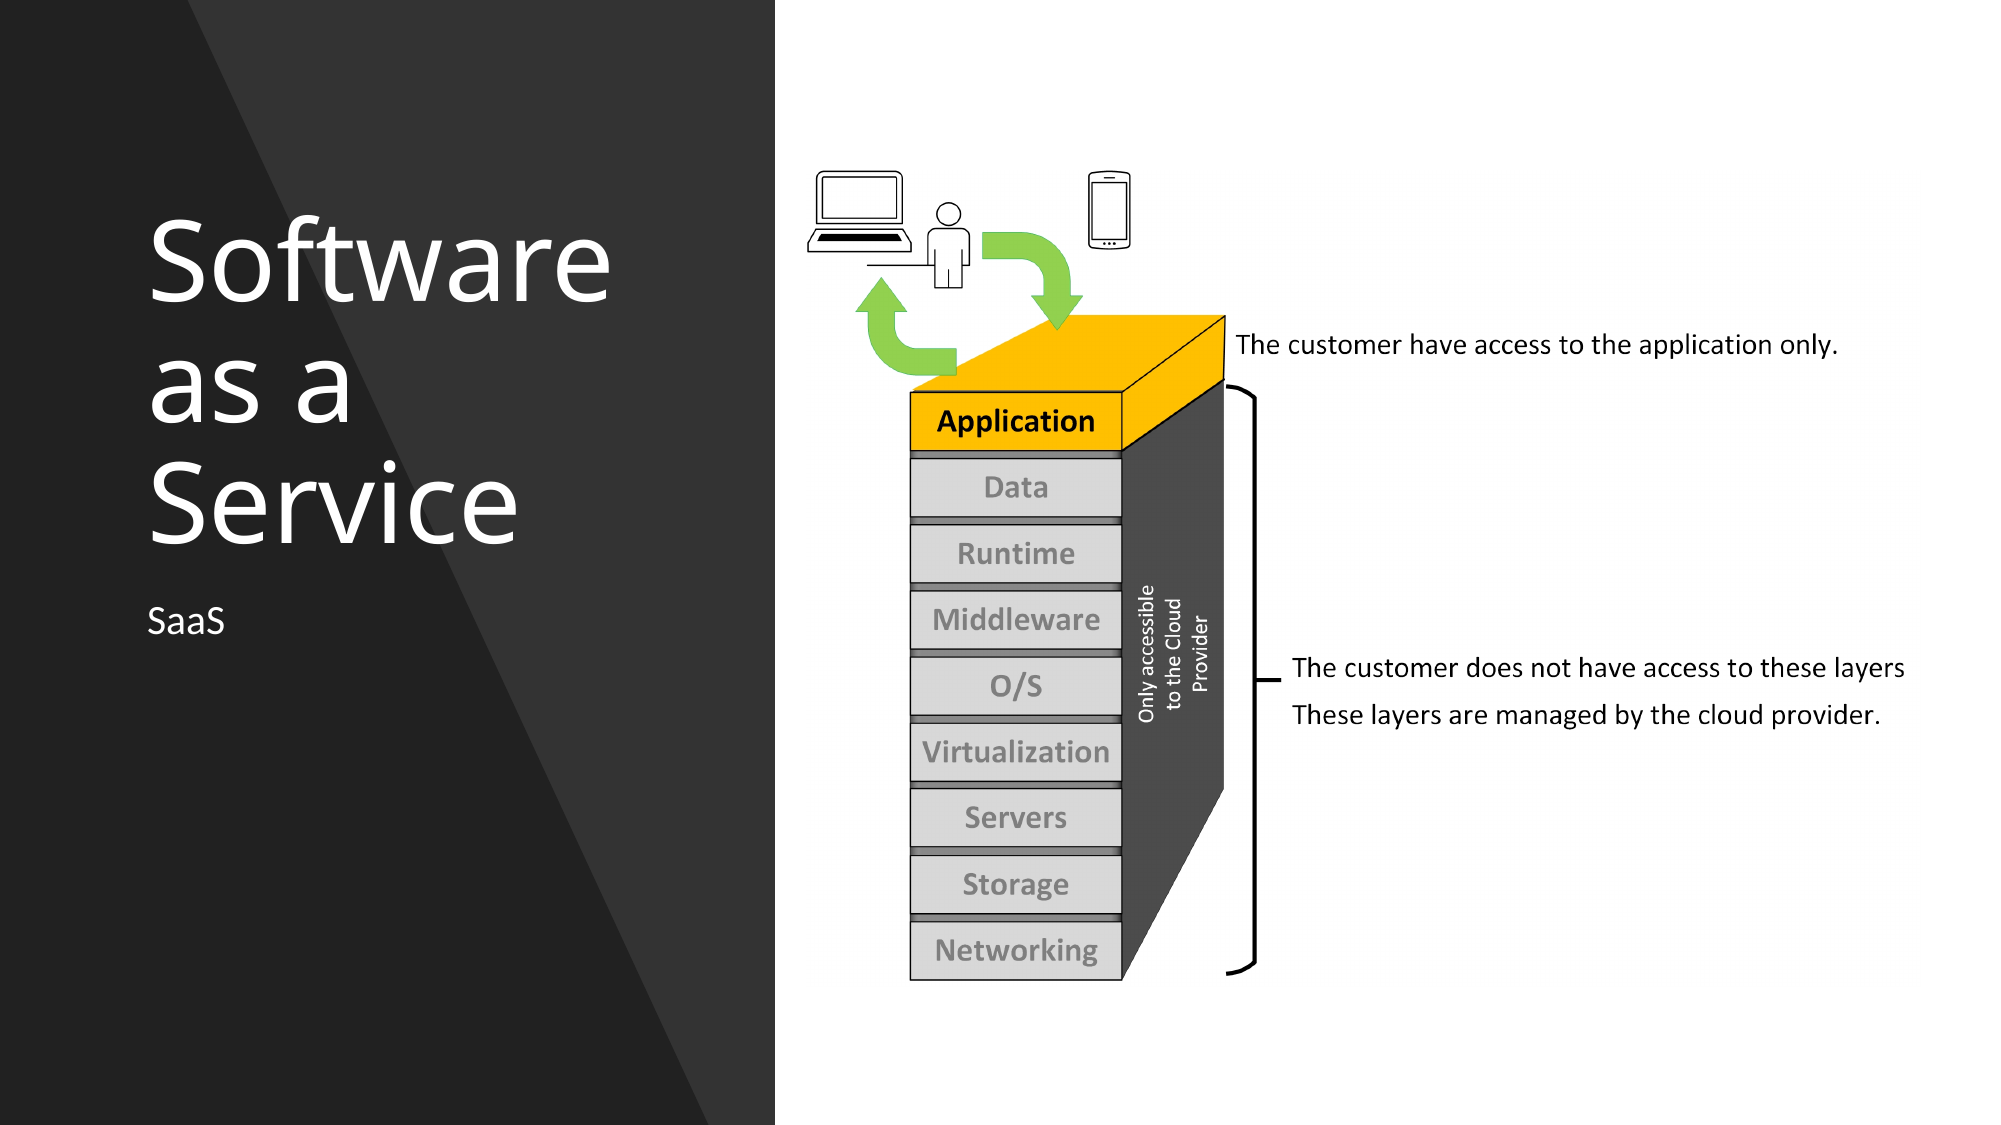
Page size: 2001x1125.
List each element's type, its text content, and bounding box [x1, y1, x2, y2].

text_box [0, 0, 710, 1125]
list SaaS [131, 590, 675, 863]
text_box [776, 0, 2000, 1125]
title Software as a Service [131, 184, 675, 576]
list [806, 170, 1921, 987]
text_box [190, 0, 776, 1125]
